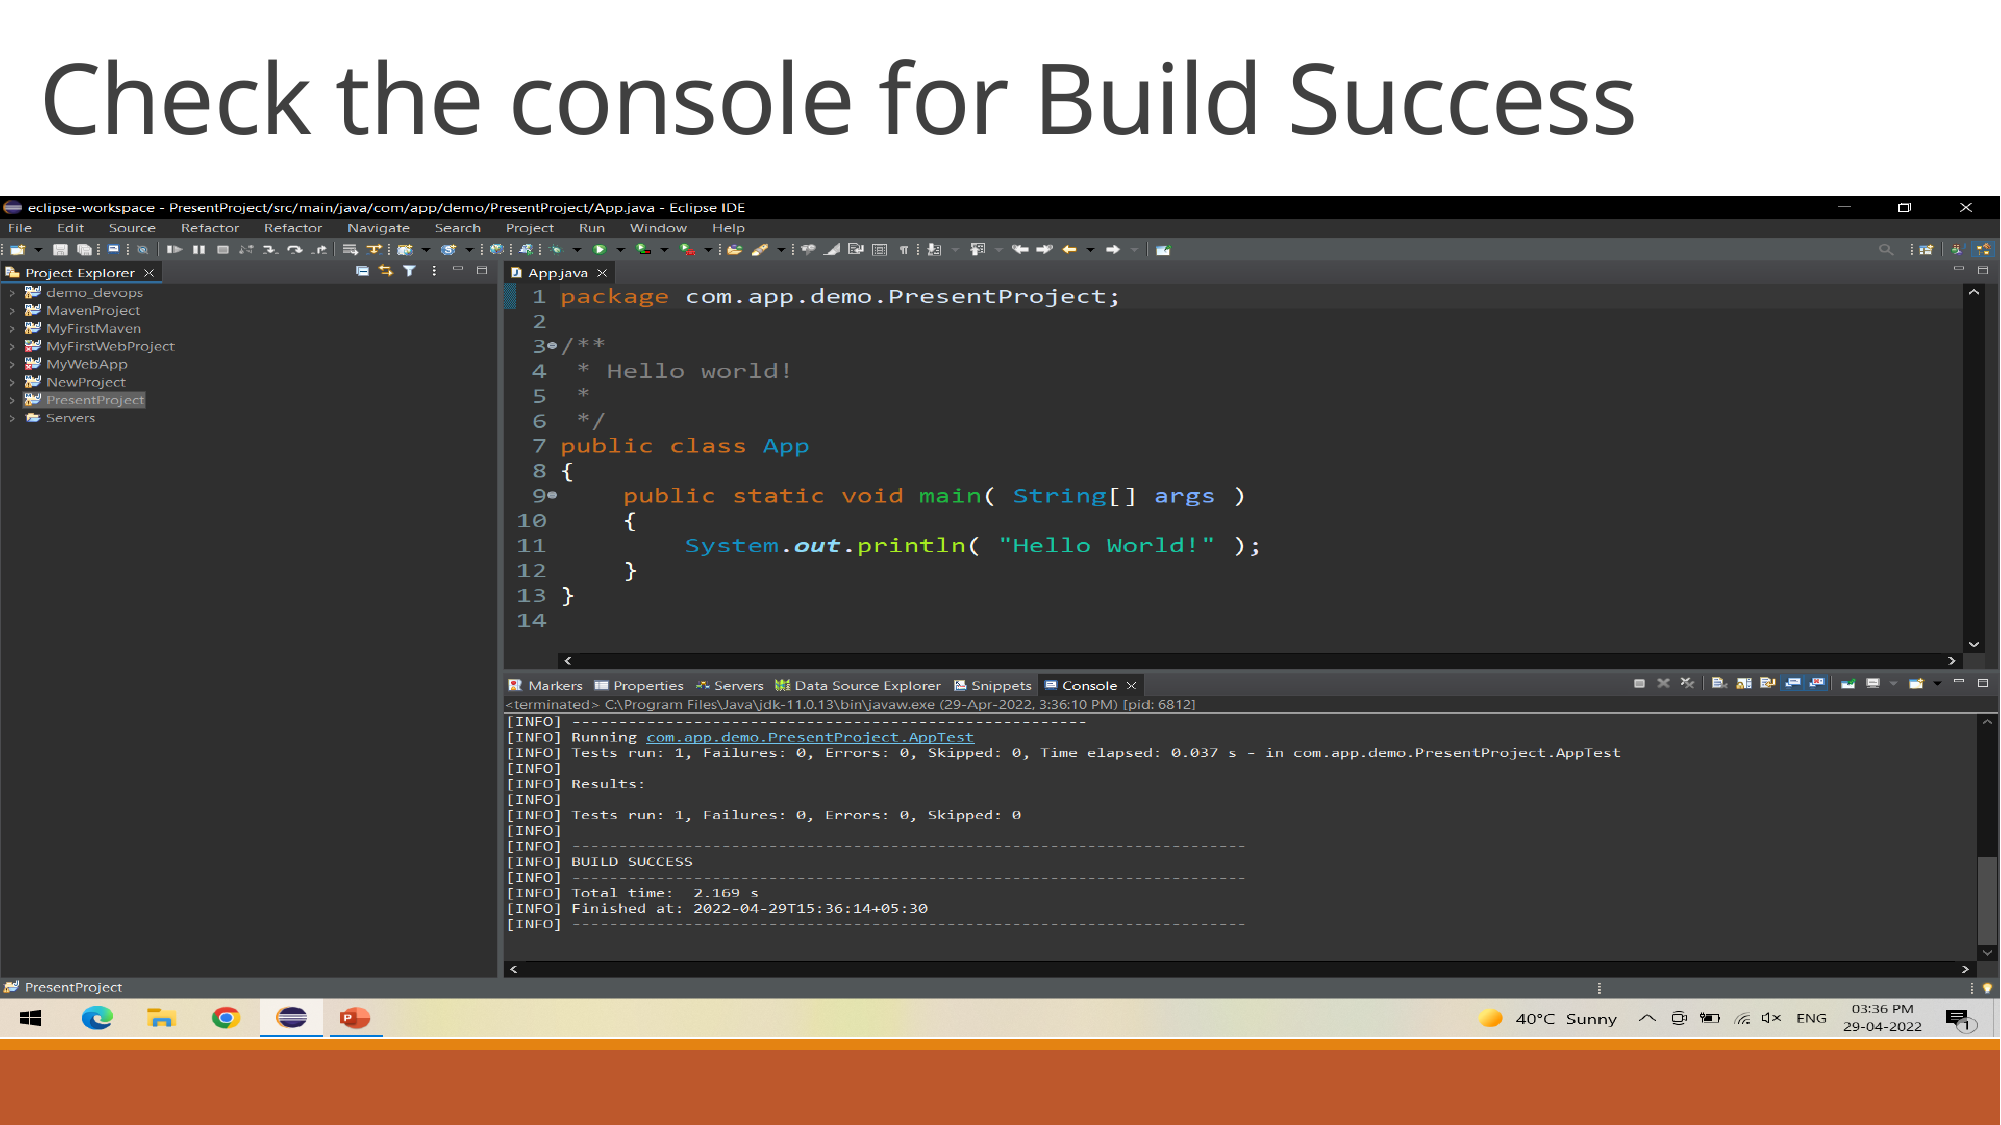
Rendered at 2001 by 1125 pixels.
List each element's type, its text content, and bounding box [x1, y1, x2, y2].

picture [0, 196, 2000, 1038]
title Check the console for Build Success [24, 47, 1830, 163]
